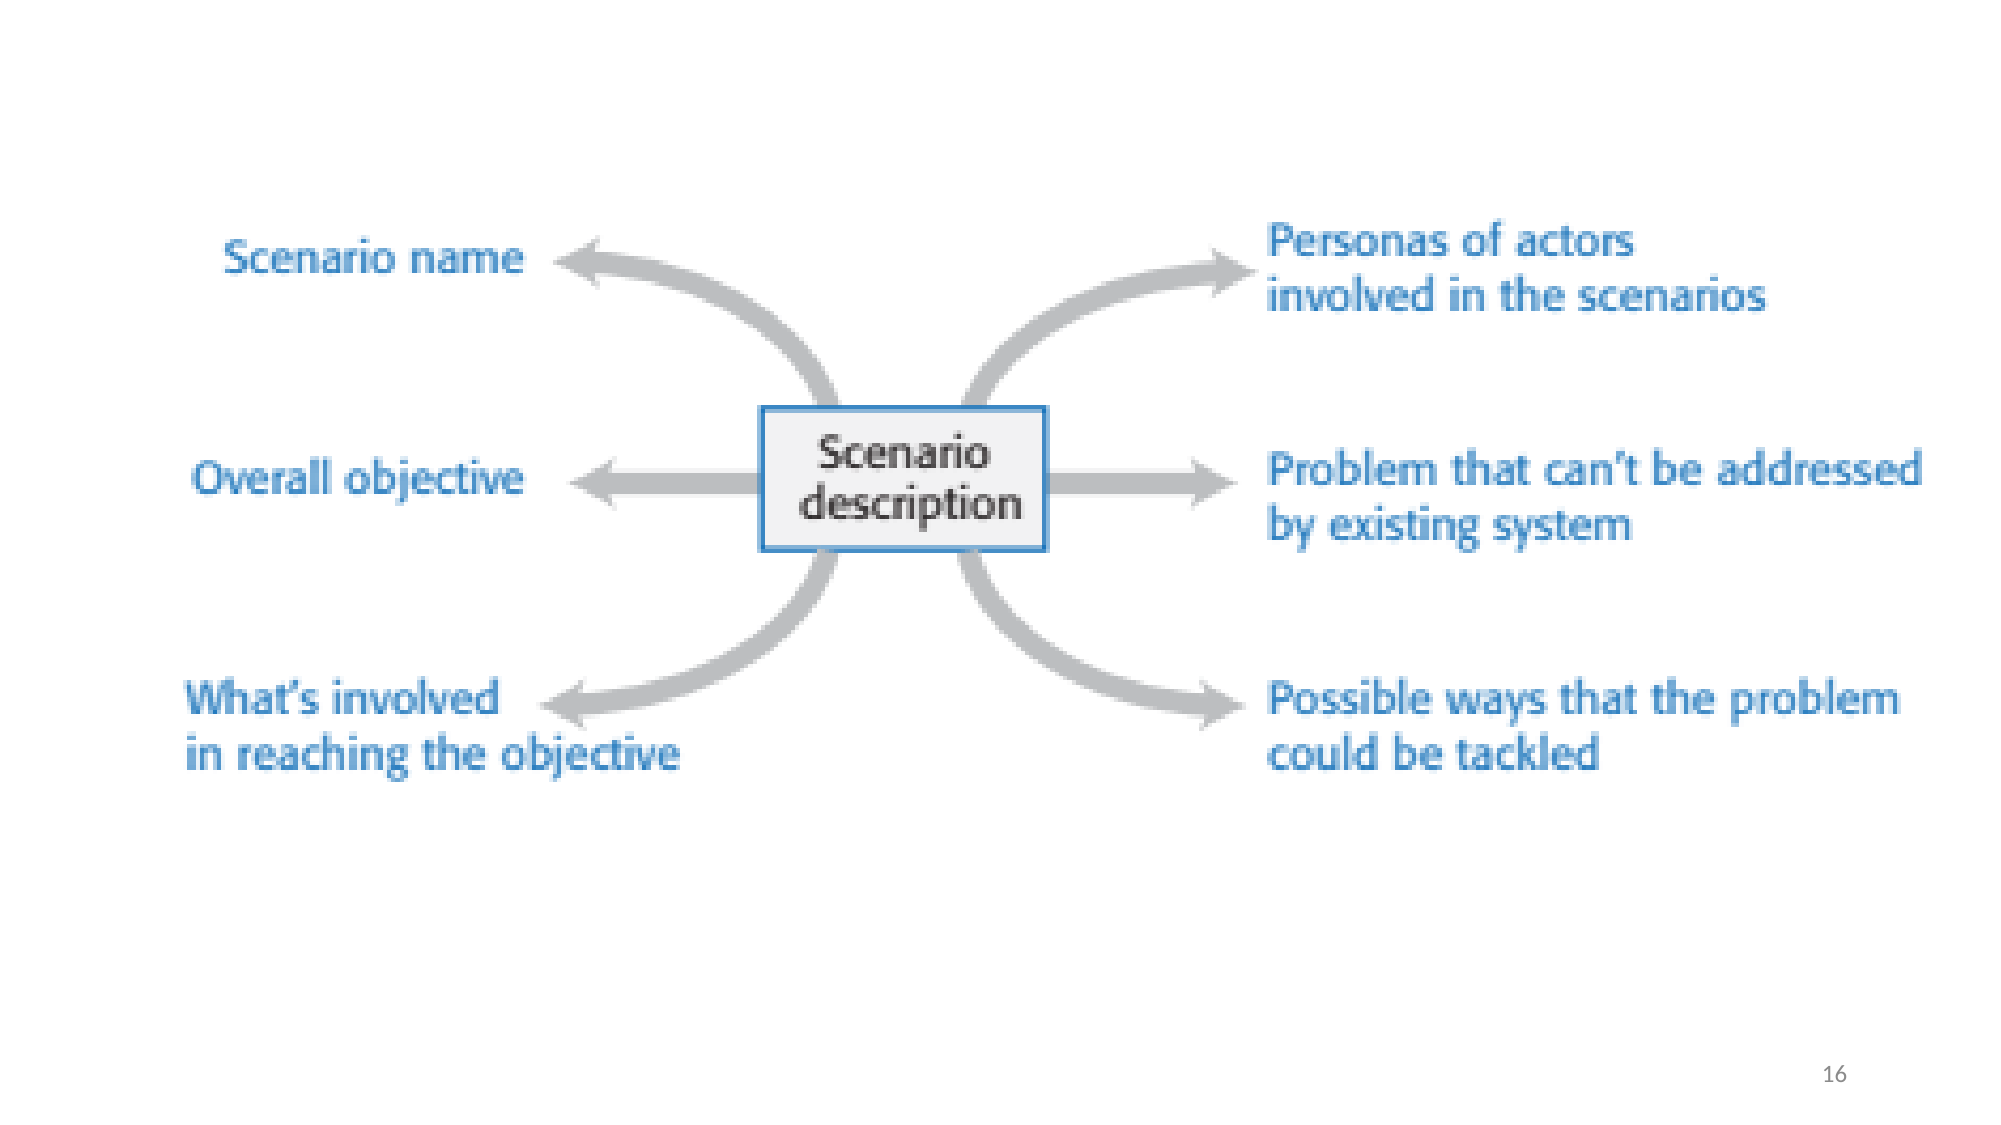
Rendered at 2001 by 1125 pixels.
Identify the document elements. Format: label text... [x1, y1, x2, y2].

slide_number 16 [1412, 1042, 1863, 1103]
picture [0, 94, 2000, 988]
